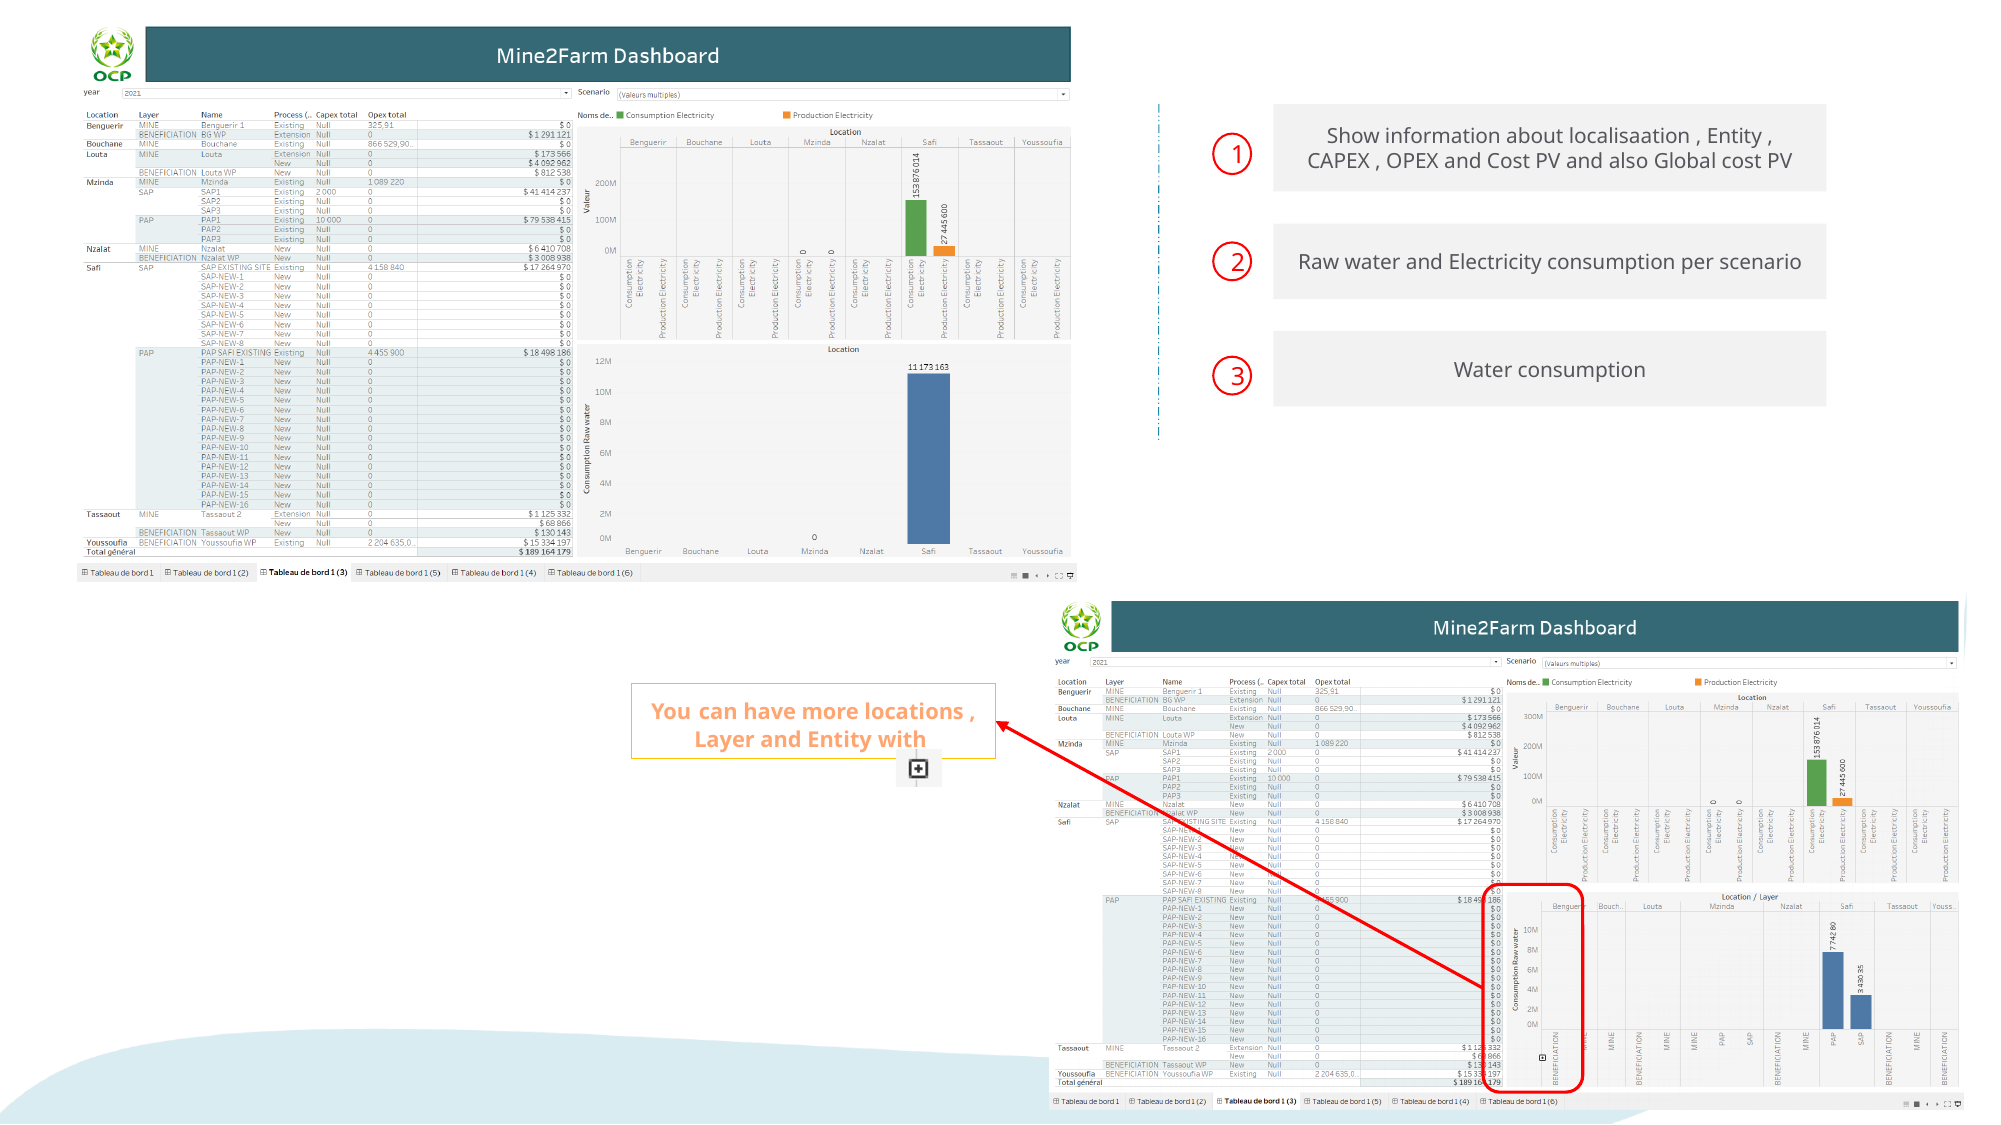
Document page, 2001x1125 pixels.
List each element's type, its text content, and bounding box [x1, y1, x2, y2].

text_box Show information about localisaation , Entity , CAPEX , OPEX and Cost PV and also Global cost PV [1272, 103, 1827, 192]
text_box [995, 734, 1484, 989]
text_box 1 [1212, 132, 1253, 176]
text_box Water consumption [1272, 330, 1827, 408]
text_box 3 [1212, 355, 1253, 396]
text_box 2 [1212, 241, 1253, 282]
text_box Raw water and Electricity consumption per scenario [1272, 222, 1827, 300]
text_box You can have more locations , Layer and Entity with [631, 683, 996, 759]
picture [0, 591, 1967, 1124]
picture [77, 20, 1077, 582]
